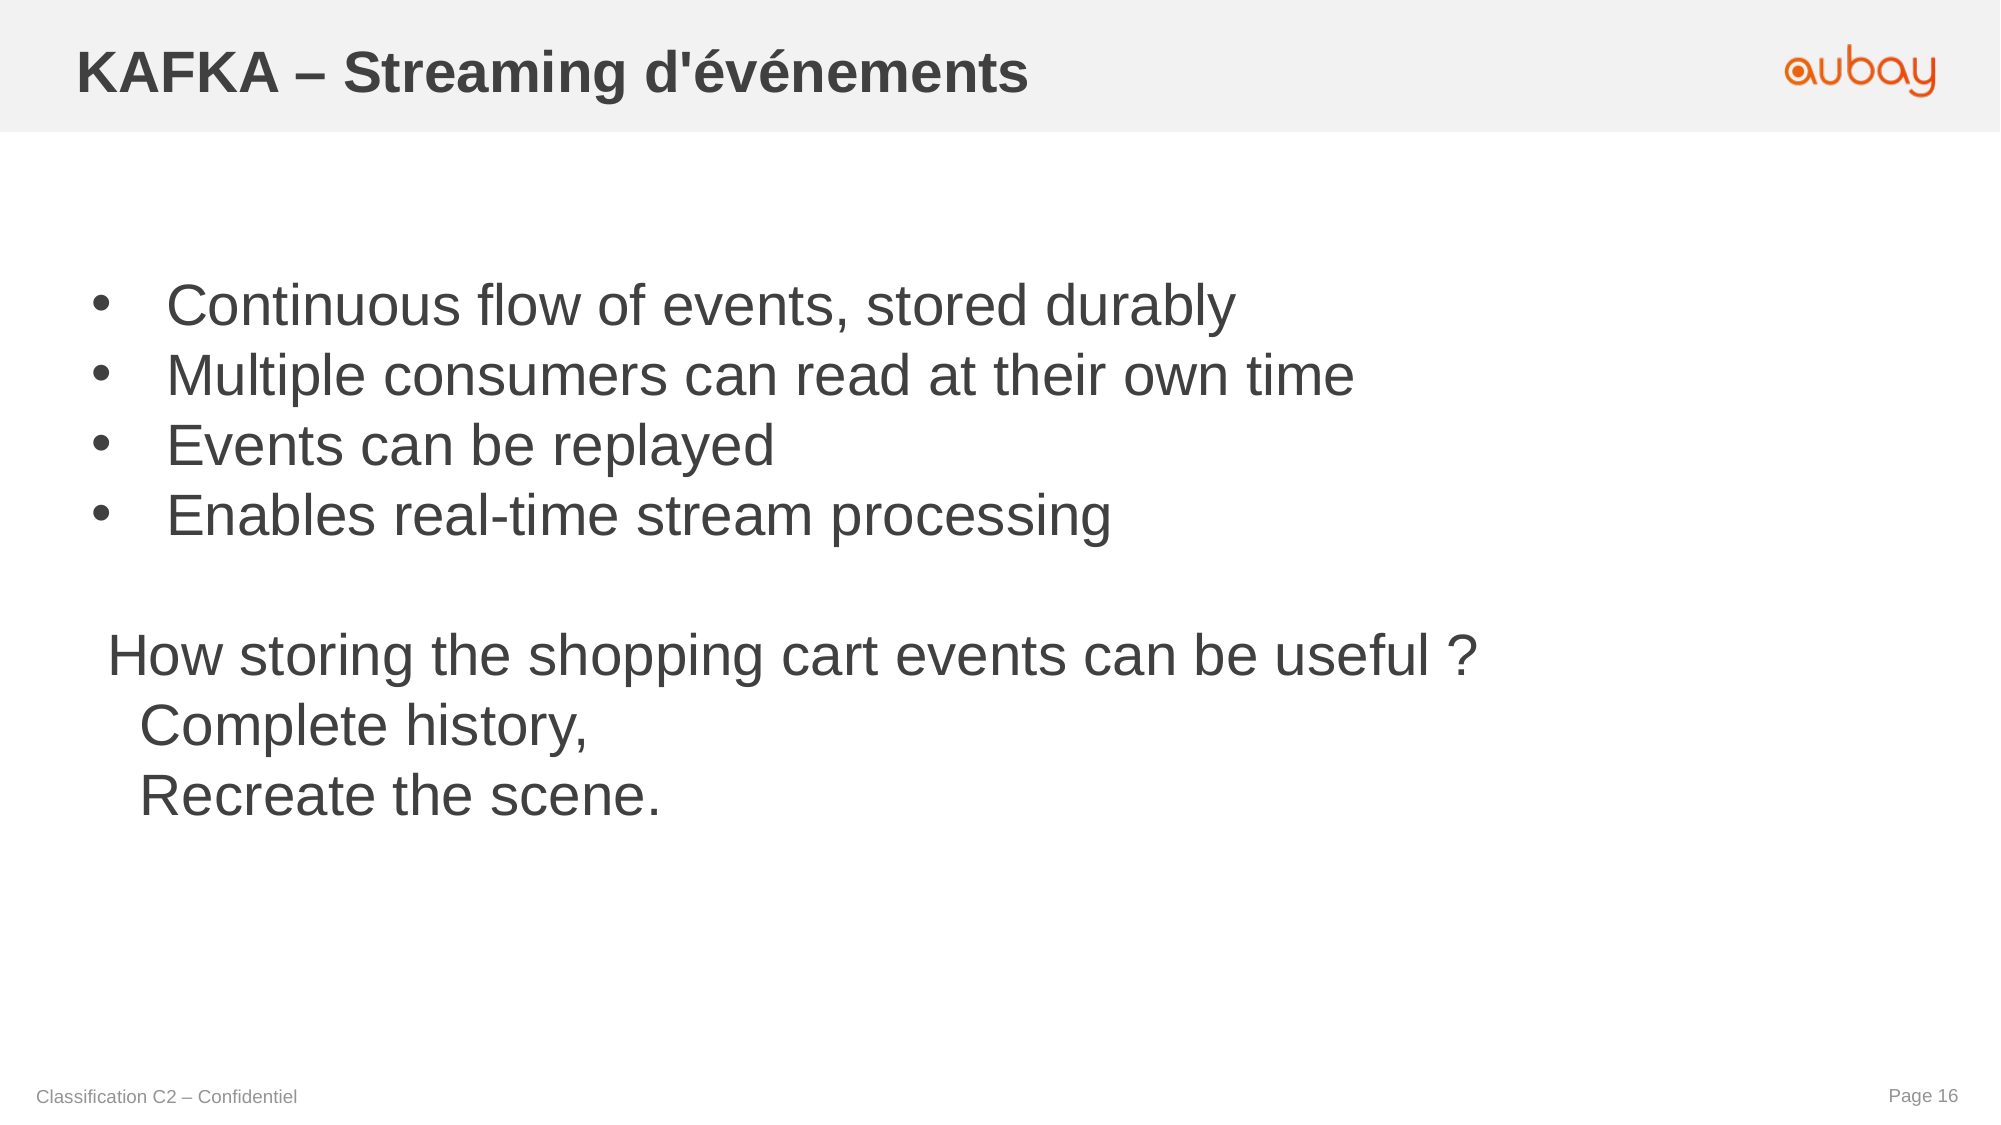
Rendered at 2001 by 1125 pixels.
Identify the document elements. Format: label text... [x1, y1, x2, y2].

picture [1781, 26, 1939, 116]
text_box Continuous flow of events, stored durably Multiple consumers can read at their own time Events can be replayed Enables real-time stream processing How storing the shopping cart events can be useful ? Complete history, Recreate the scene. [76, 190, 1734, 1005]
list KAFKA – Streaming d'événements [61, 33, 1720, 115]
